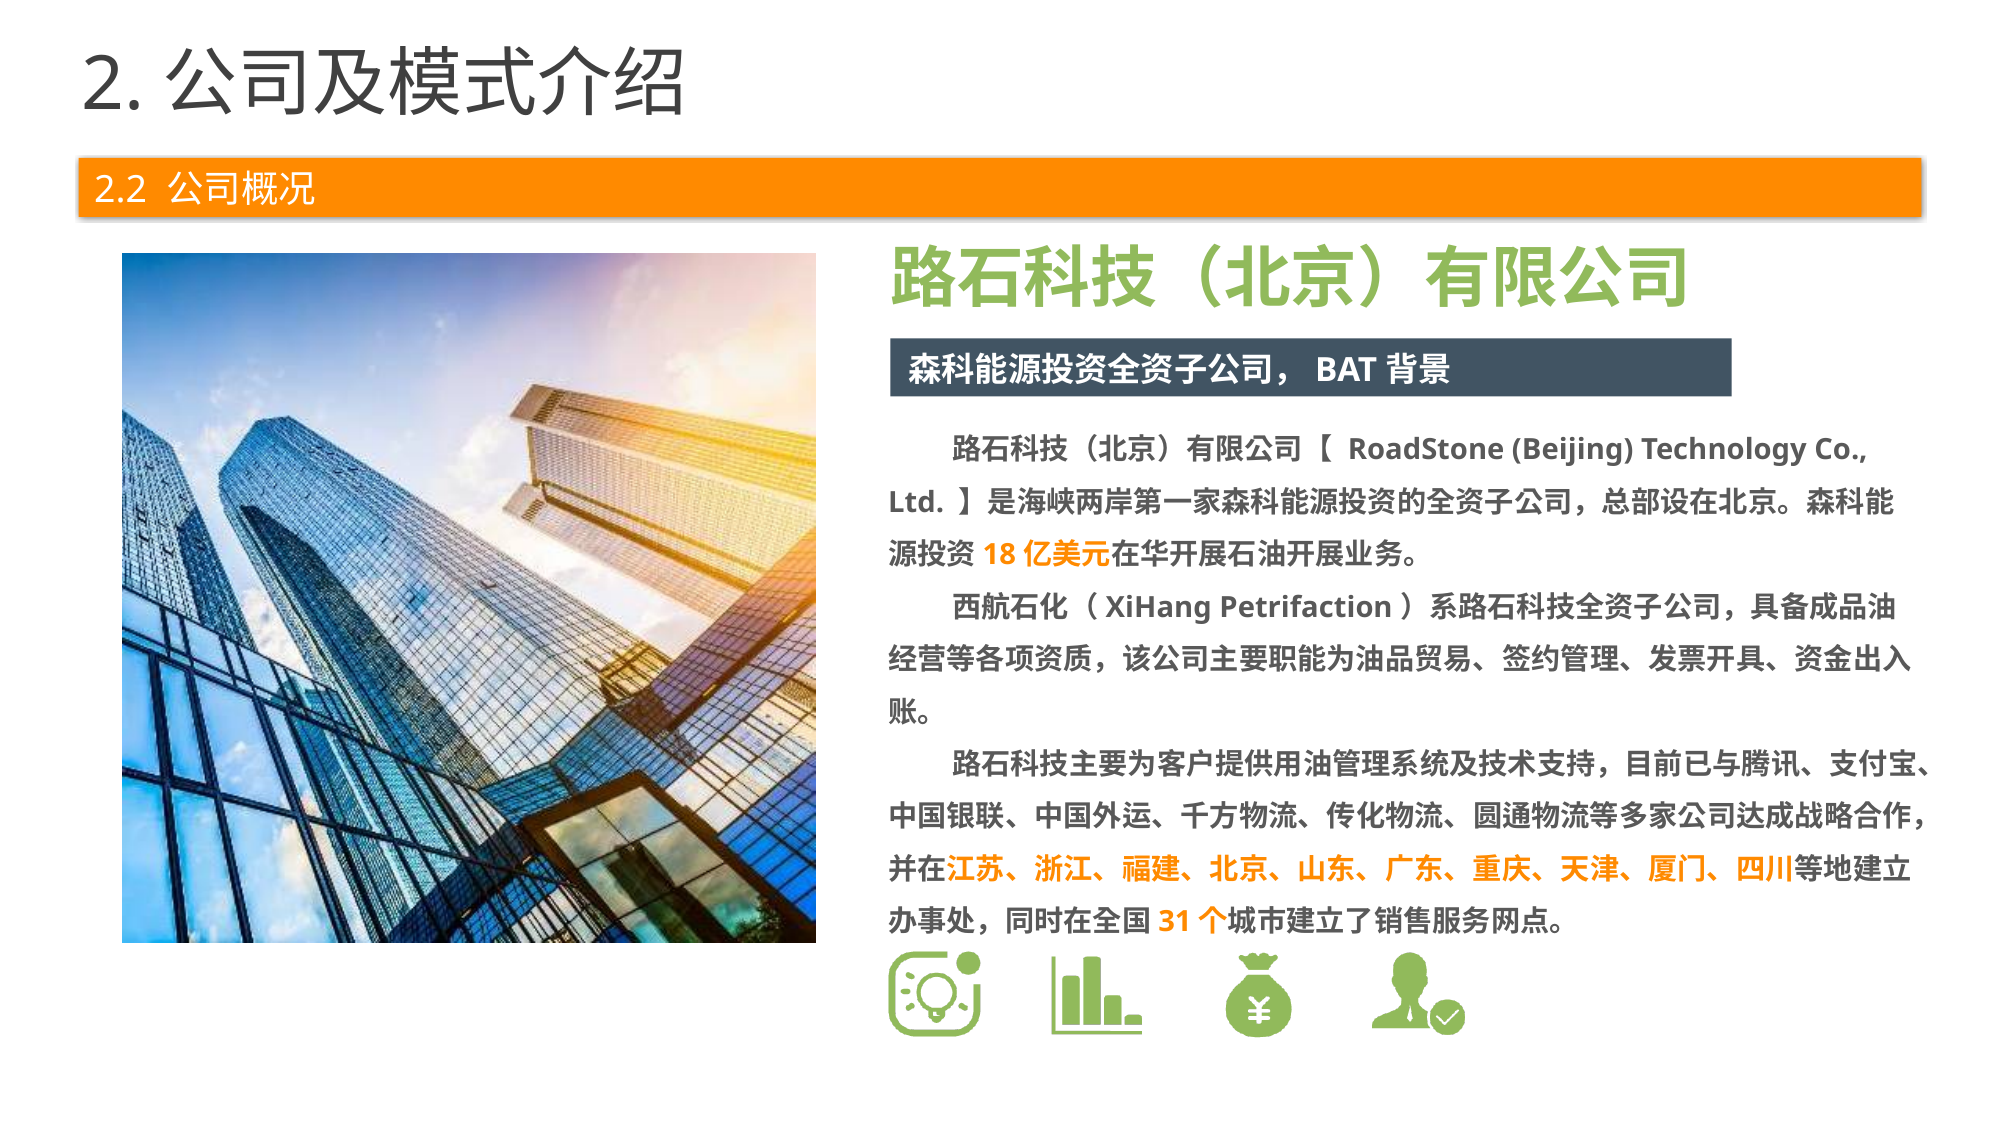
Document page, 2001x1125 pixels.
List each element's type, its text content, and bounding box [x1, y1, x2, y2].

text_box 2.公司及模式介绍 [81, 51, 1922, 124]
text_box 2.2 公司概况 [94, 164, 1849, 210]
text_box 路石科技（北京）有限公司【 RoadStone (Beijing) Technology Co., Ltd. 】是海峡两岸第一家森科能源投资的全资子公司，总部设在北京。森科能源投资18亿美元在华开展石油开展业务。 西航石化（XiHang Petrifaction）系路石科技全资子公司，具备成品油经营等各项资质，该公司主要职能为油品贸易、签约管理、发票开具、资金出入账。 路石科技主要为客户提供用油管理系统及技术支持，目前已与腾讯、支付宝、中国银联、中国外运、千方物流、传化物流、圆通物流等多家公司达成战略合作，并在江苏、浙江、福建、北京、山东、广东、重庆、天津、厦门、四川等地建立办事处，同时在全国31个城市建立了销售服务网点。 [888, 413, 1921, 938]
text_box 路石科技（北京）有限公司 [890, 250, 1805, 315]
picture [122, 253, 816, 943]
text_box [887, 946, 1465, 1041]
text_box [78, 157, 1922, 218]
text_box 森科能源投资全资子公司，BAT背景 [908, 348, 1495, 389]
text_box [889, 337, 1733, 397]
